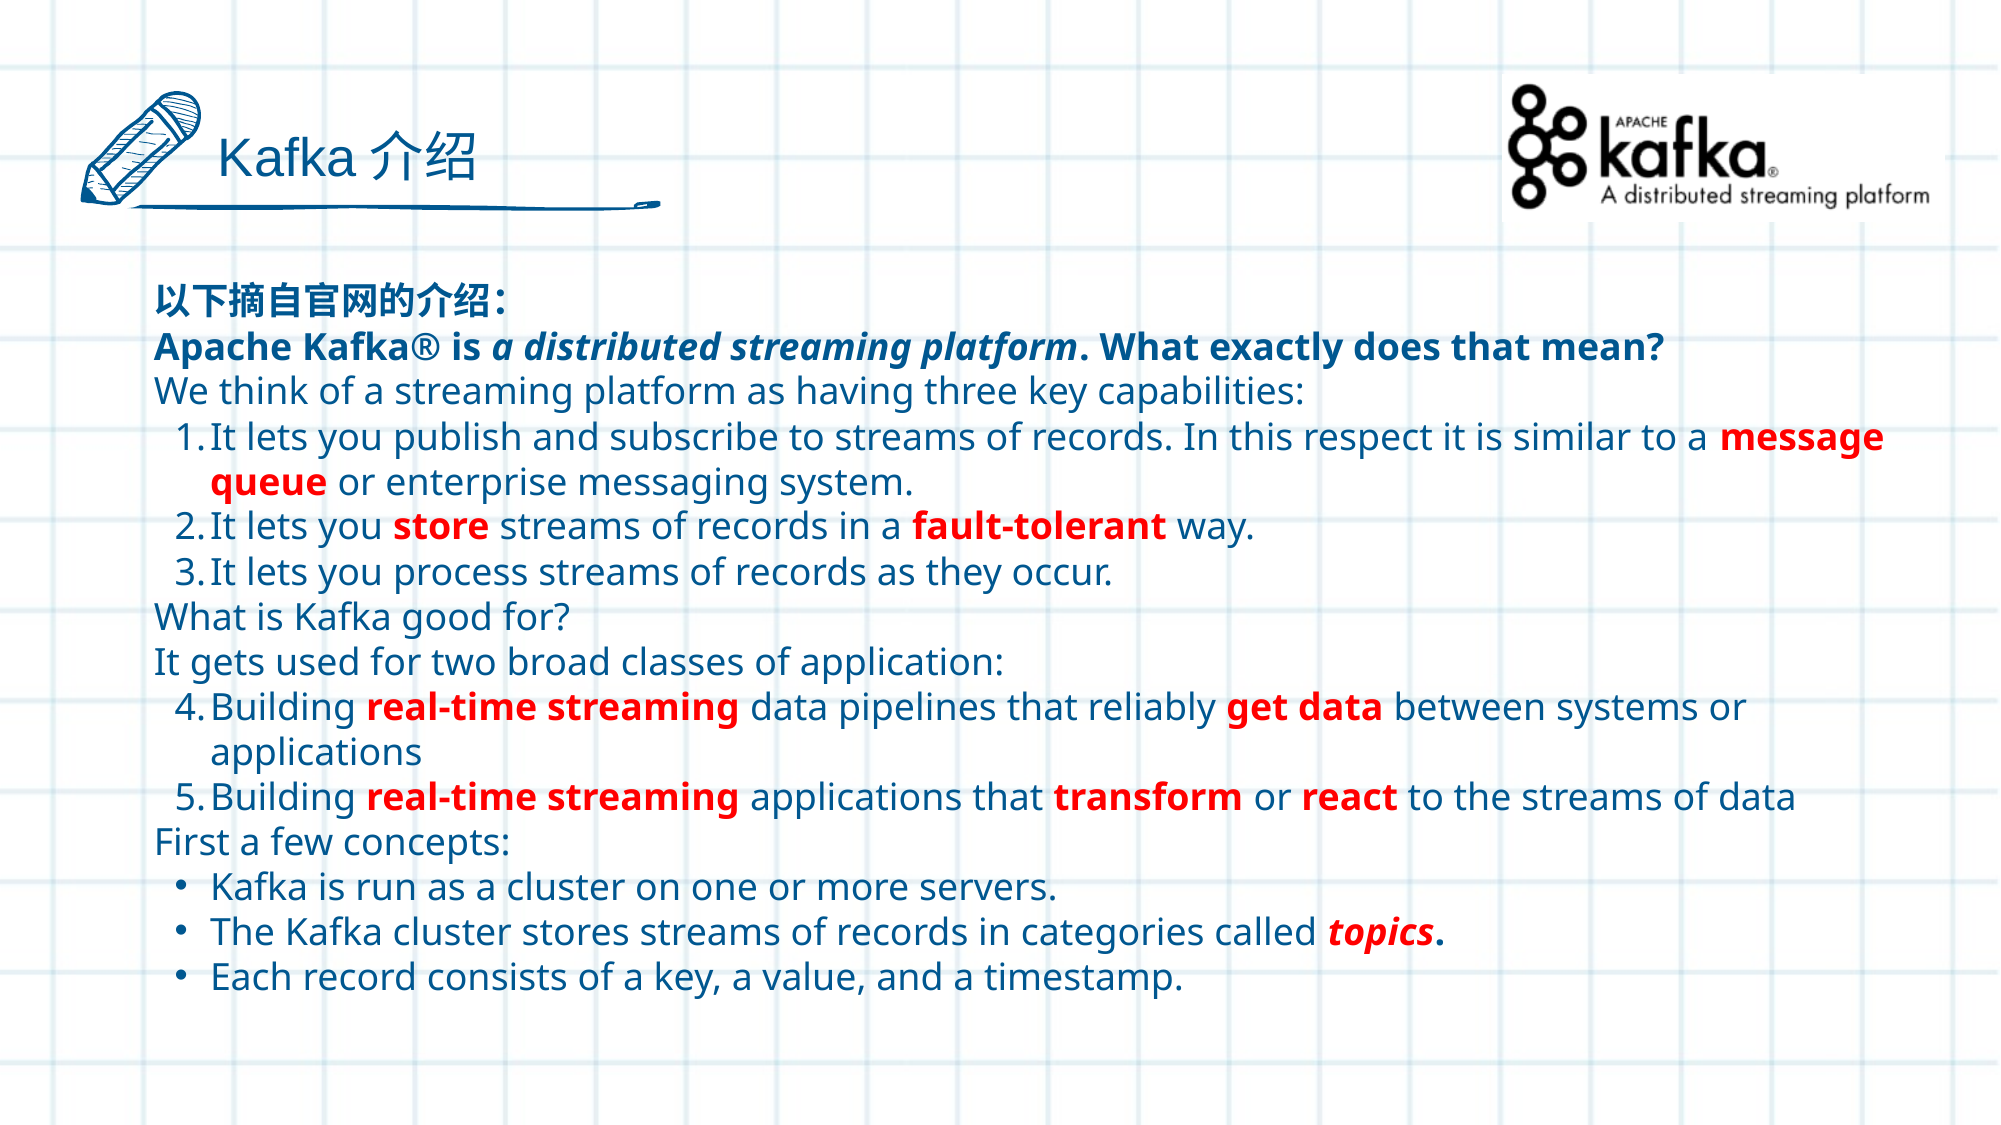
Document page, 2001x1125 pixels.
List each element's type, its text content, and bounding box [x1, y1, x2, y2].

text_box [80, 91, 700, 211]
picture [0, 0, 2001, 1125]
text_box 以下摘自官网的介绍： Apache Kafka® is a distributed streaming platform. What exactly does that mean? We think of a streaming platform as having three key capabilities: It lets you publish and subscribe to streams of records. In this respect it is similar to a message queue or enterprise messaging system. It lets you store streams of records in a fault-tolerant way. It lets you process streams of records as they occur. What is Kafka good for? It gets used for two broad classes of application: Building real-time streaming data pipelines that reliably get data between systems or applications Building real-time streaming applications that transform or react to the streams of data First a few concepts: Kafka is run as a cluster on one or more servers. The Kafka cluster stores streams of records in categories called topics. Each record consists of a key, a value, and a timestamp. [138, 252, 1933, 1005]
